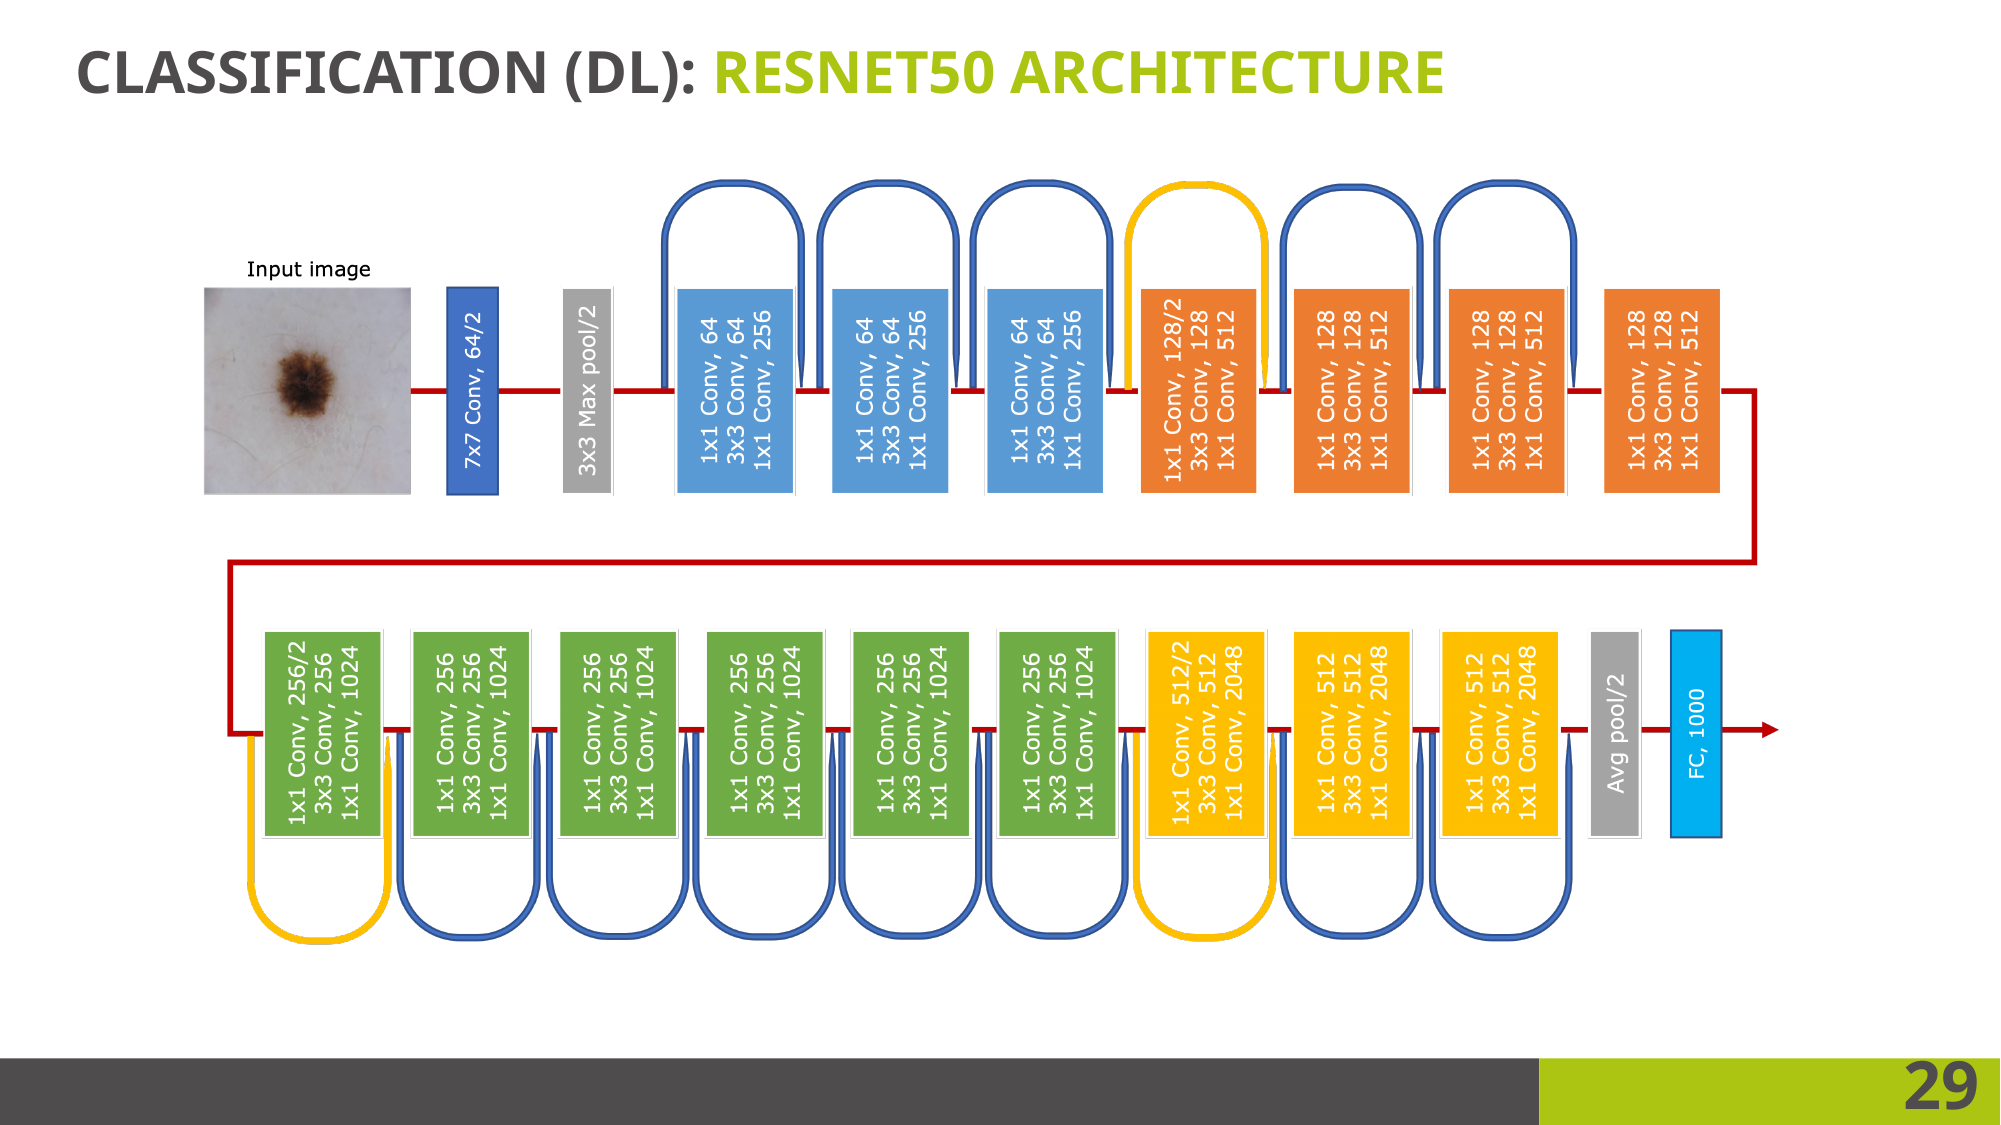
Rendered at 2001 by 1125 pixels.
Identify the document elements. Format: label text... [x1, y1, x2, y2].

text_box CLASSIFICATION (DL): RESNET50 ARCHITECTURE [60, 27, 1807, 113]
text_box [1538, 1057, 2000, 1125]
picture [203, 179, 1797, 946]
slide_number 29 [1544, 1058, 1995, 1119]
text_box [0, 1057, 1538, 1125]
